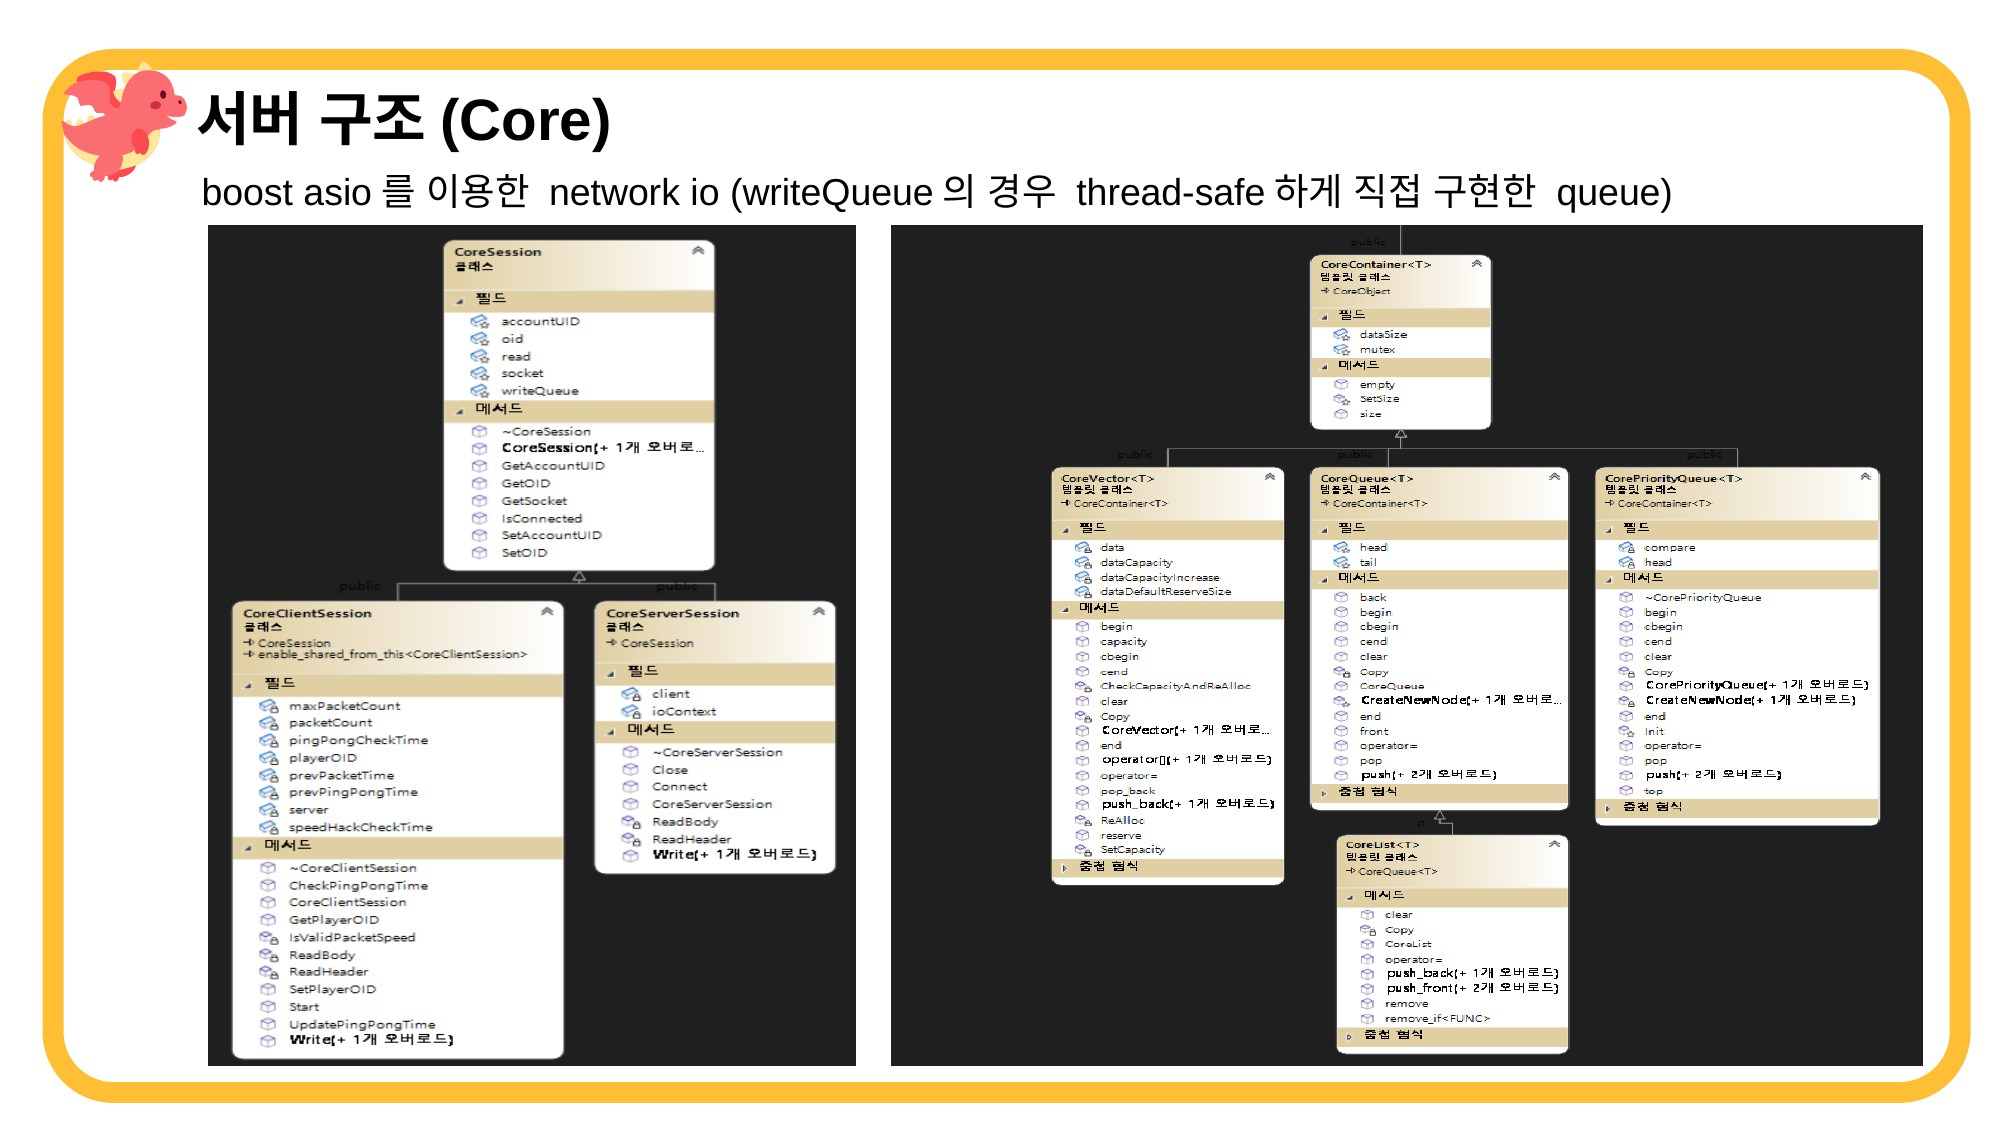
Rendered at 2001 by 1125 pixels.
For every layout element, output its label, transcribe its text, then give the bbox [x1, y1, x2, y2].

text_box 서버 구조(Core) [187, 74, 628, 160]
text_box [52, 58, 1962, 1094]
text_box boost asio를 이용한 network io (writeQueue의 경우 thread-safe하게 직접 구현한 queue) [186, 160, 1942, 221]
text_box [61, 60, 187, 182]
picture [208, 225, 856, 1066]
picture [891, 225, 1923, 1066]
